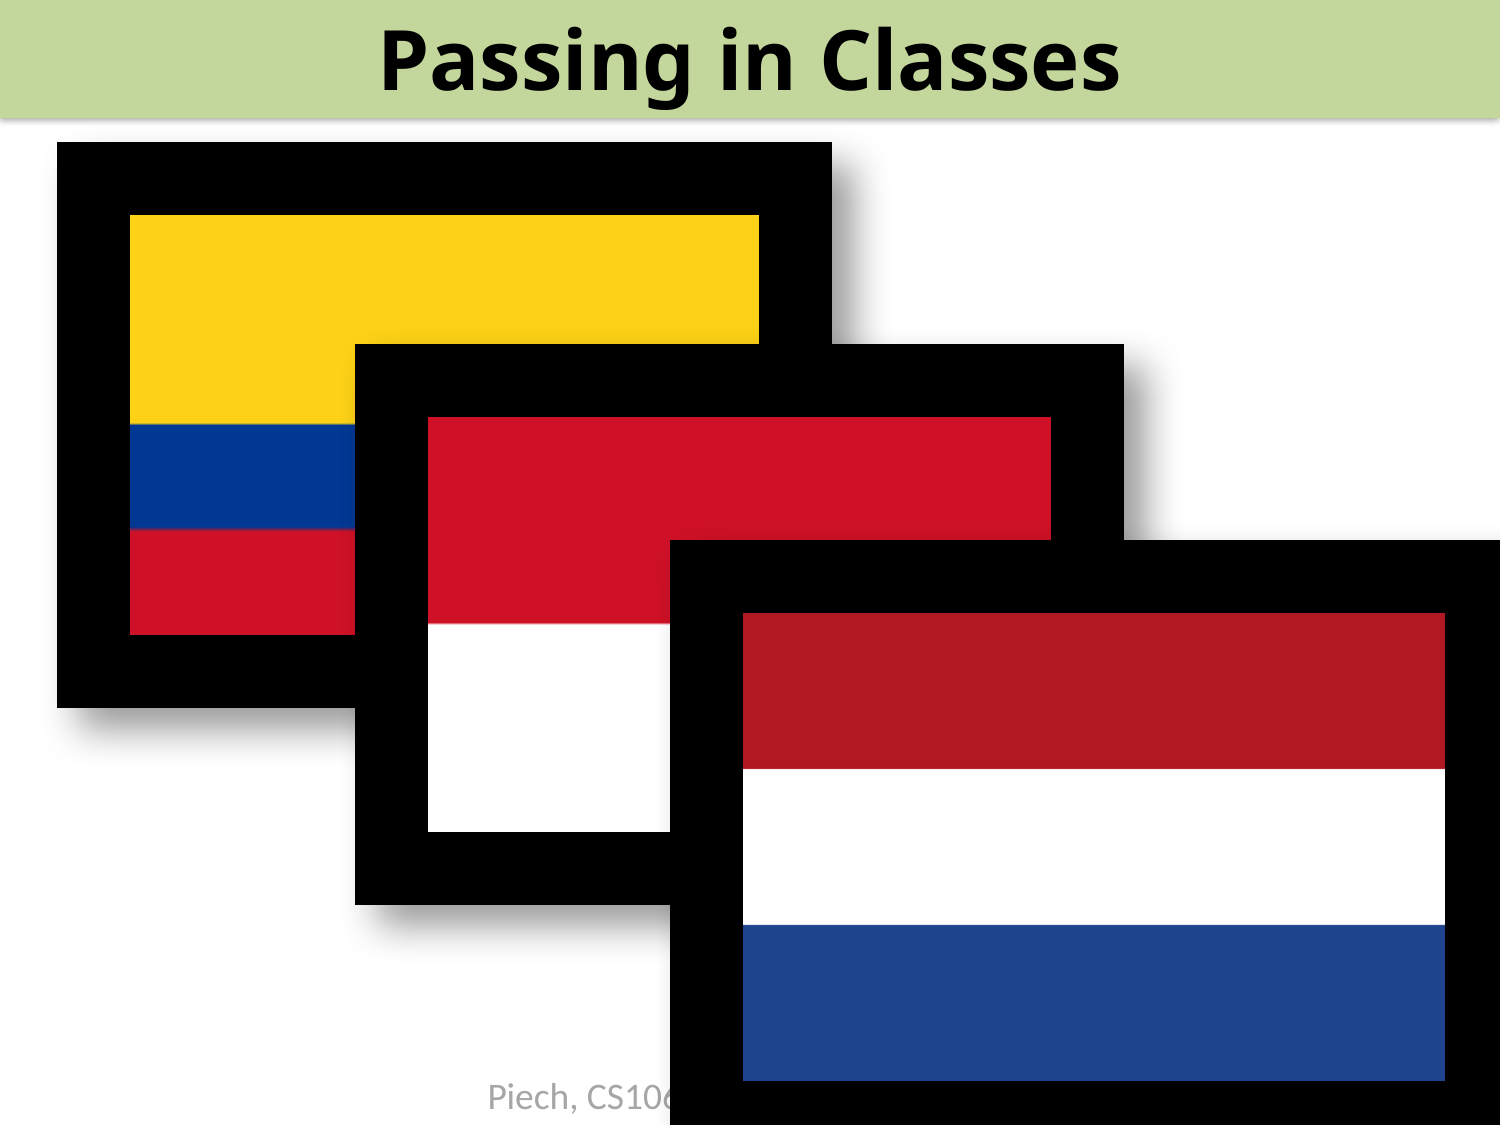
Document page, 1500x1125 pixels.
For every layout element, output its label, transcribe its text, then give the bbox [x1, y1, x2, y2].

text_box Passing in Classes [0, 0, 1500, 122]
picture [129, 215, 1446, 1081]
